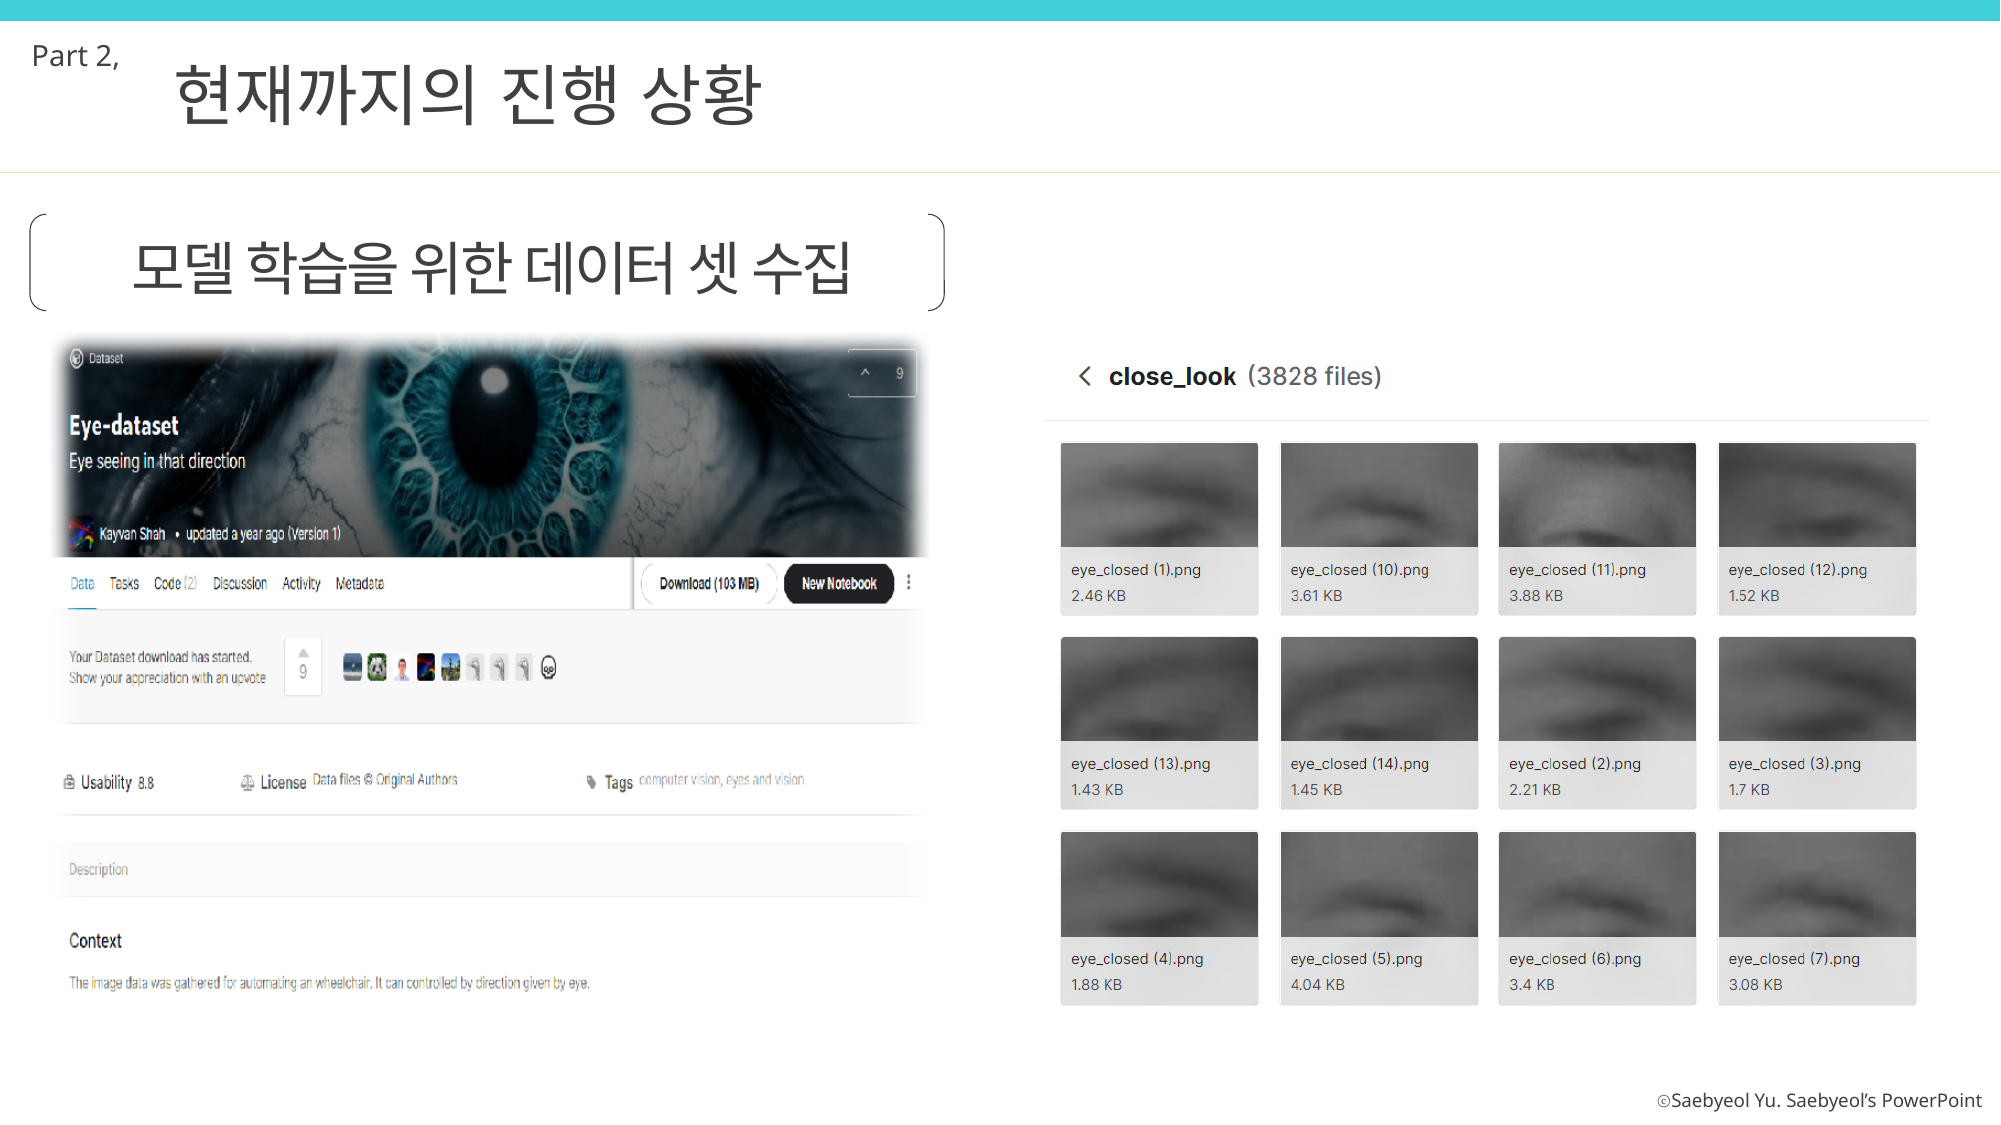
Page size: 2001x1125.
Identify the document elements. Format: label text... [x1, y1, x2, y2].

text_box [0, 0, 2000, 22]
picture [47, 329, 933, 1014]
picture [1044, 333, 1930, 1010]
text_box [29, 213, 945, 312]
text_box Part 2, [16, 29, 300, 80]
text_box 현재까지의 진행 상황 [158, 46, 780, 142]
text_box 모델 학습을 위한 데이터 셋 수집 [117, 224, 871, 310]
